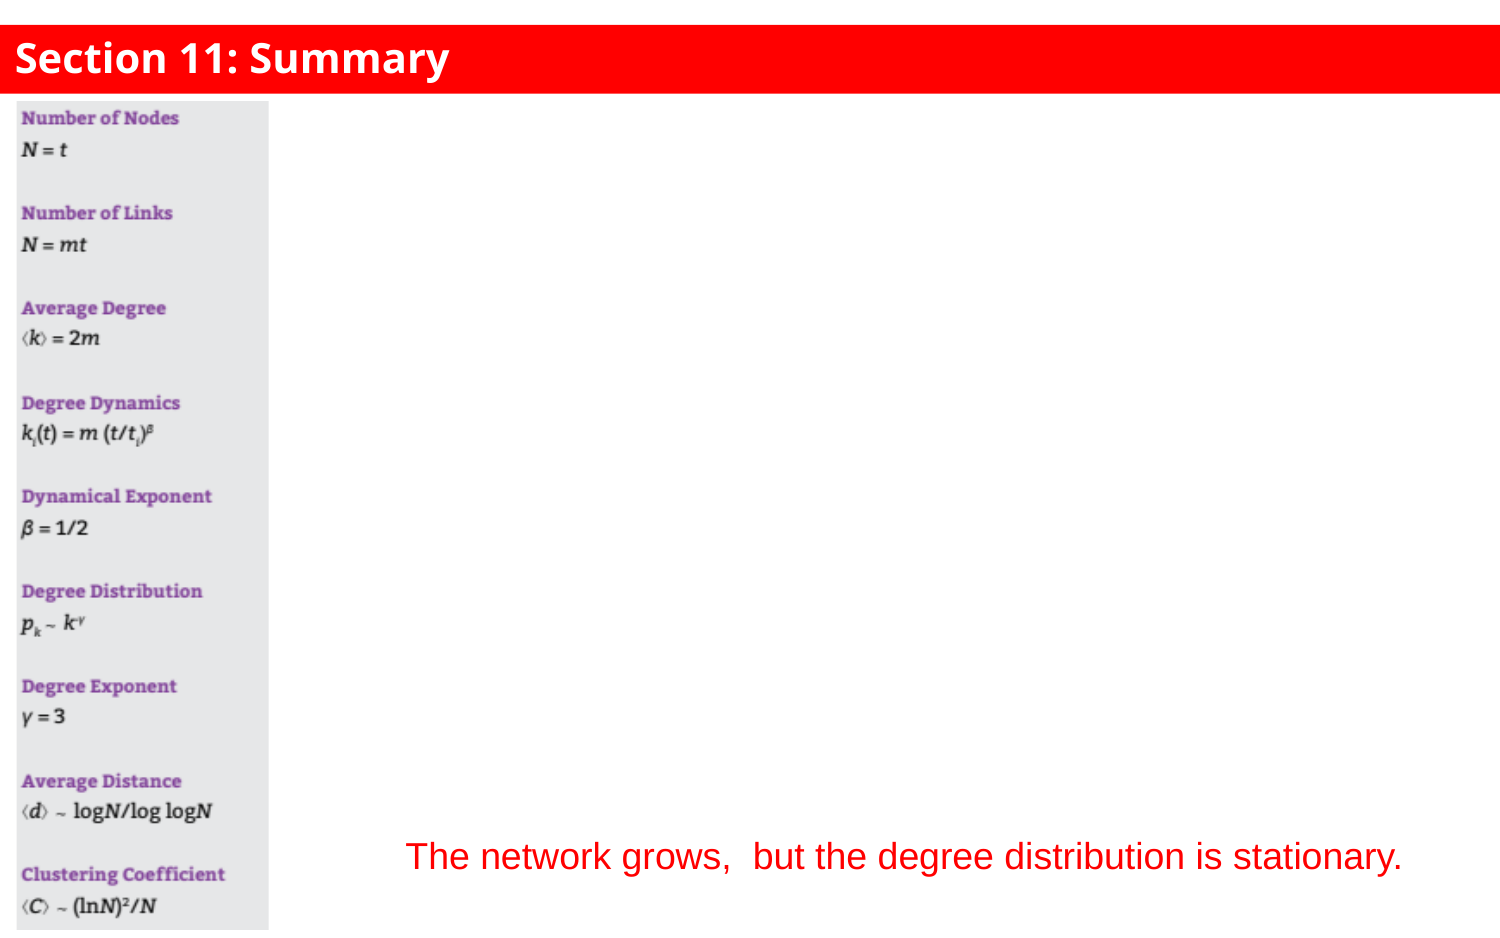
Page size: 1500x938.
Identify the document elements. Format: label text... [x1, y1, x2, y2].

text_box Section 11: Summary [0, 24, 1500, 94]
text_box The network grows, but the degree distribution is stationary. [390, 815, 1500, 885]
picture [16, 101, 269, 931]
